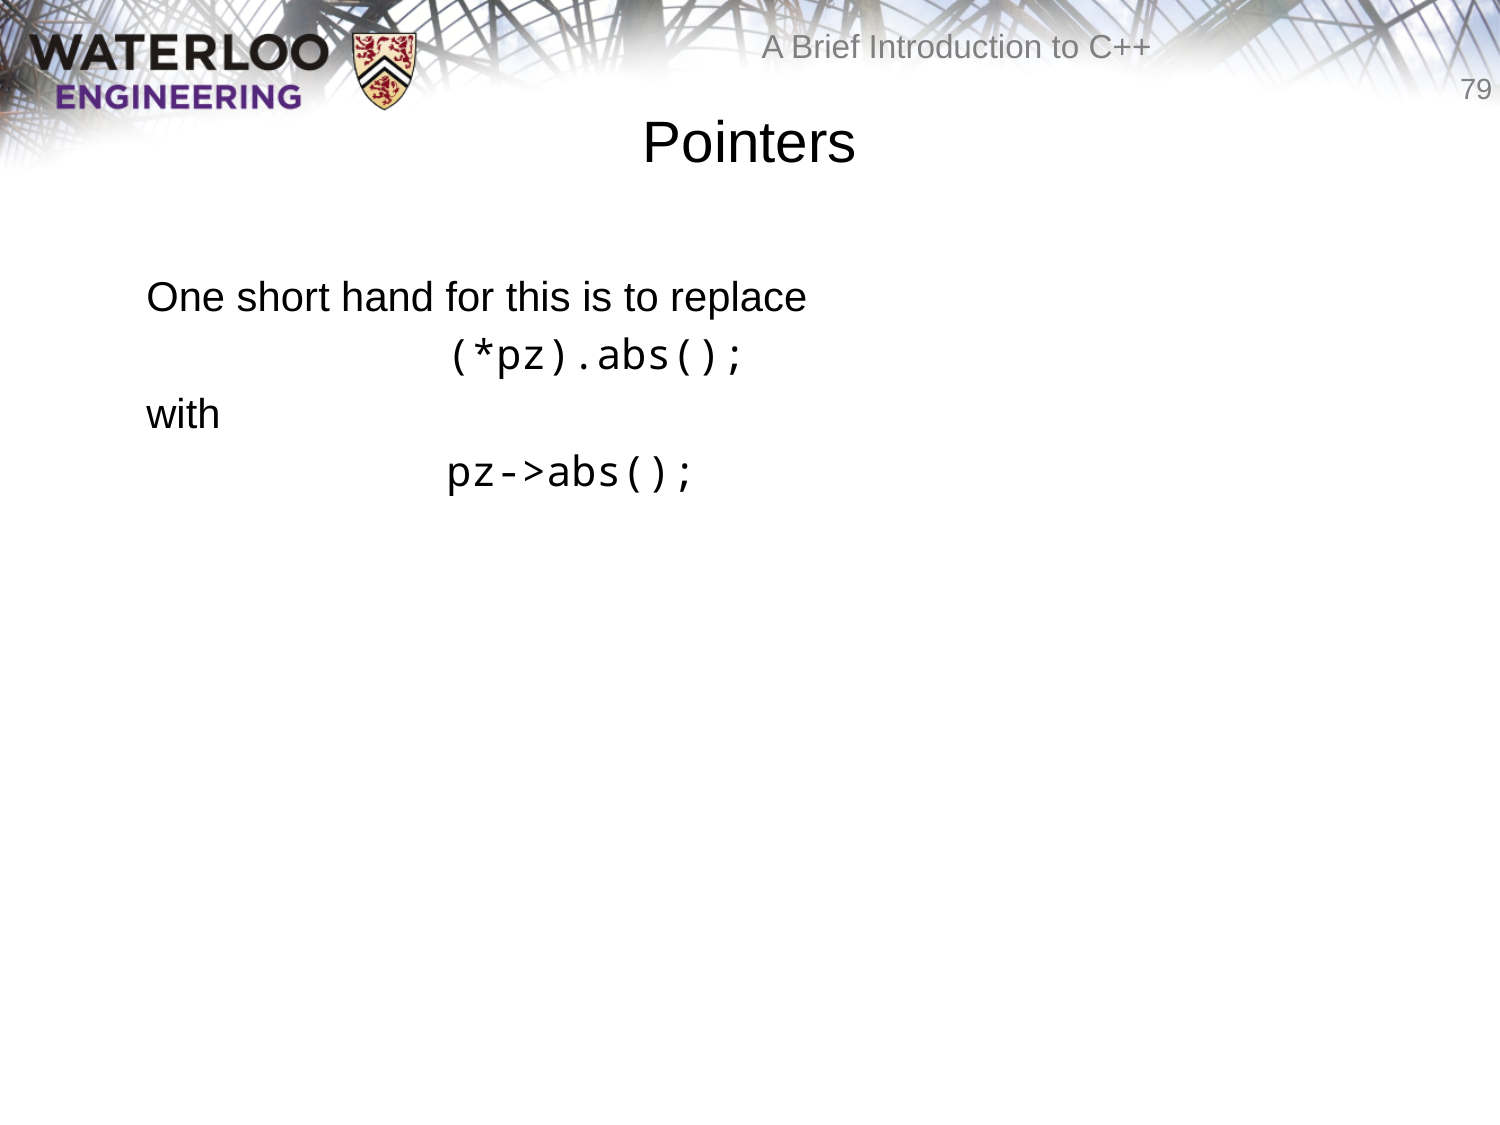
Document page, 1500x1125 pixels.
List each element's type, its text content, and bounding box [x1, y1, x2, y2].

title Pointers [74, 44, 1426, 233]
list One short hand for this is to replace (*pz).abs(); with pz->abs(); [74, 262, 1426, 1006]
picture [0, 0, 1500, 1125]
